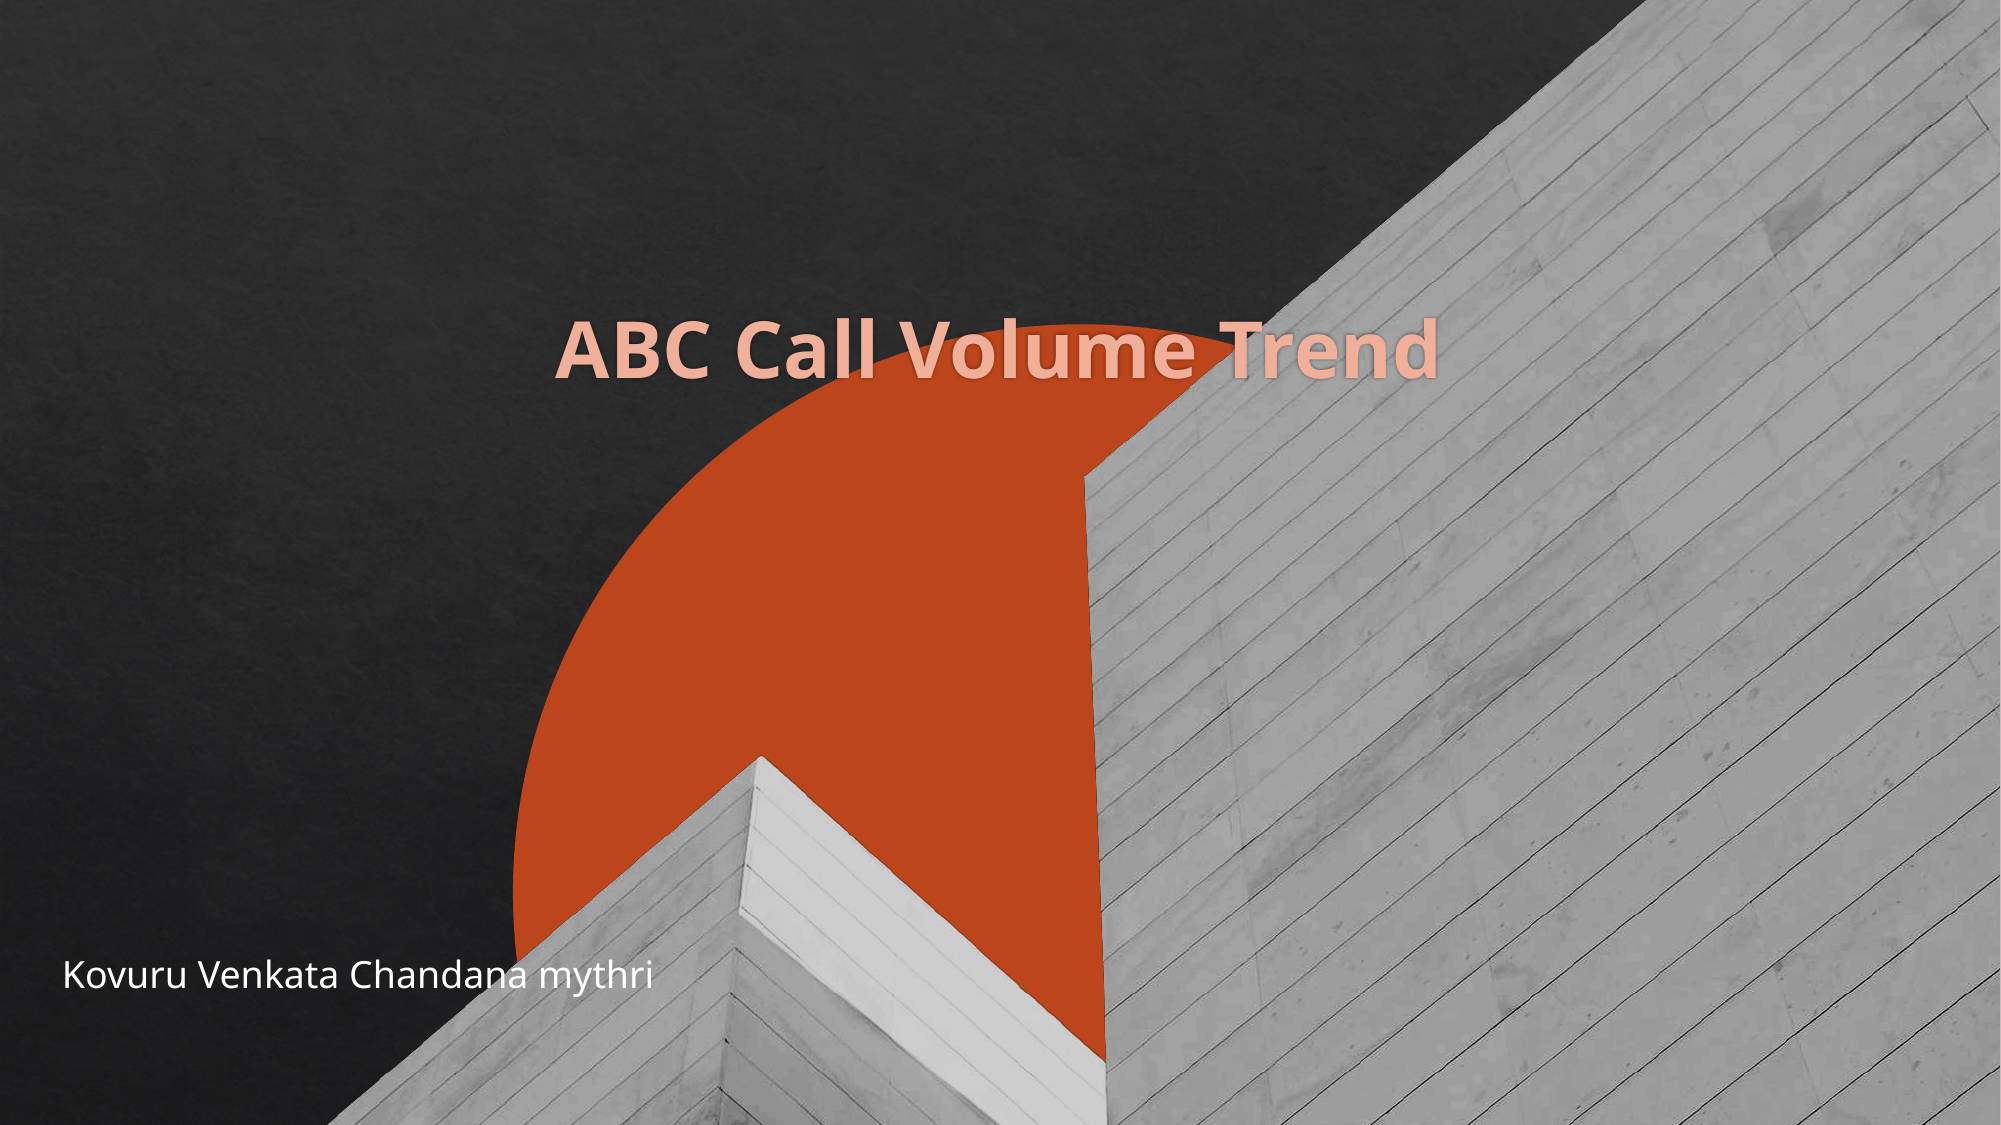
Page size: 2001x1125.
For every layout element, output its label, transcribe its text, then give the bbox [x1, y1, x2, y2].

text_box Kovuru Venkata Chandana mythri [47, 944, 756, 1004]
picture [124, 0, 2000, 1125]
title ABC Call Volume Trend [224, 290, 1774, 591]
